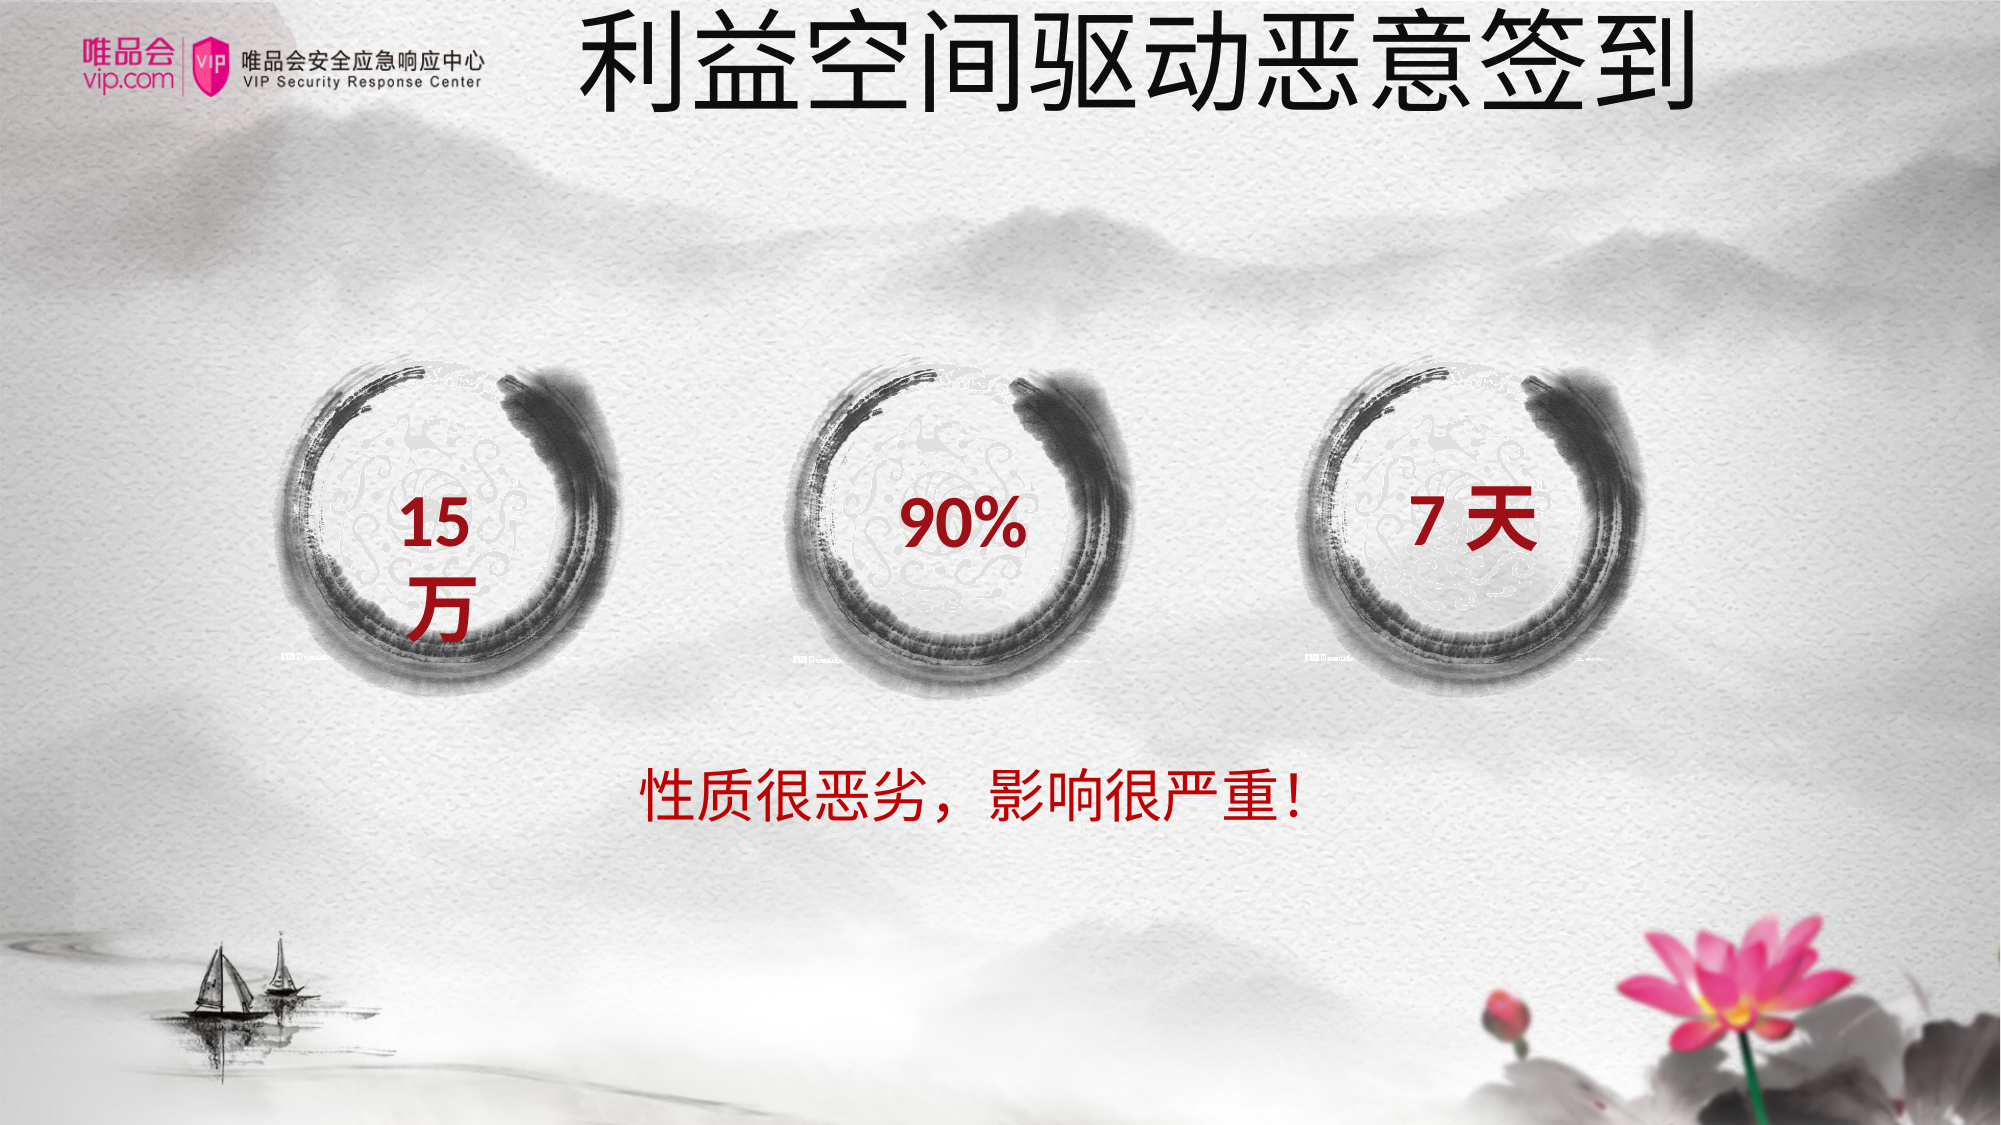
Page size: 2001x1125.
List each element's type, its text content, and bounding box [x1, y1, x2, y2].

text_box 利益空间驱动恶意签到 [562, 0, 1780, 134]
picture [0, 0, 2001, 1125]
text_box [243, 349, 657, 726]
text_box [1267, 350, 1680, 727]
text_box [755, 352, 1168, 729]
text_box 性质很恶劣，影响很严重！ [468, 751, 1508, 837]
